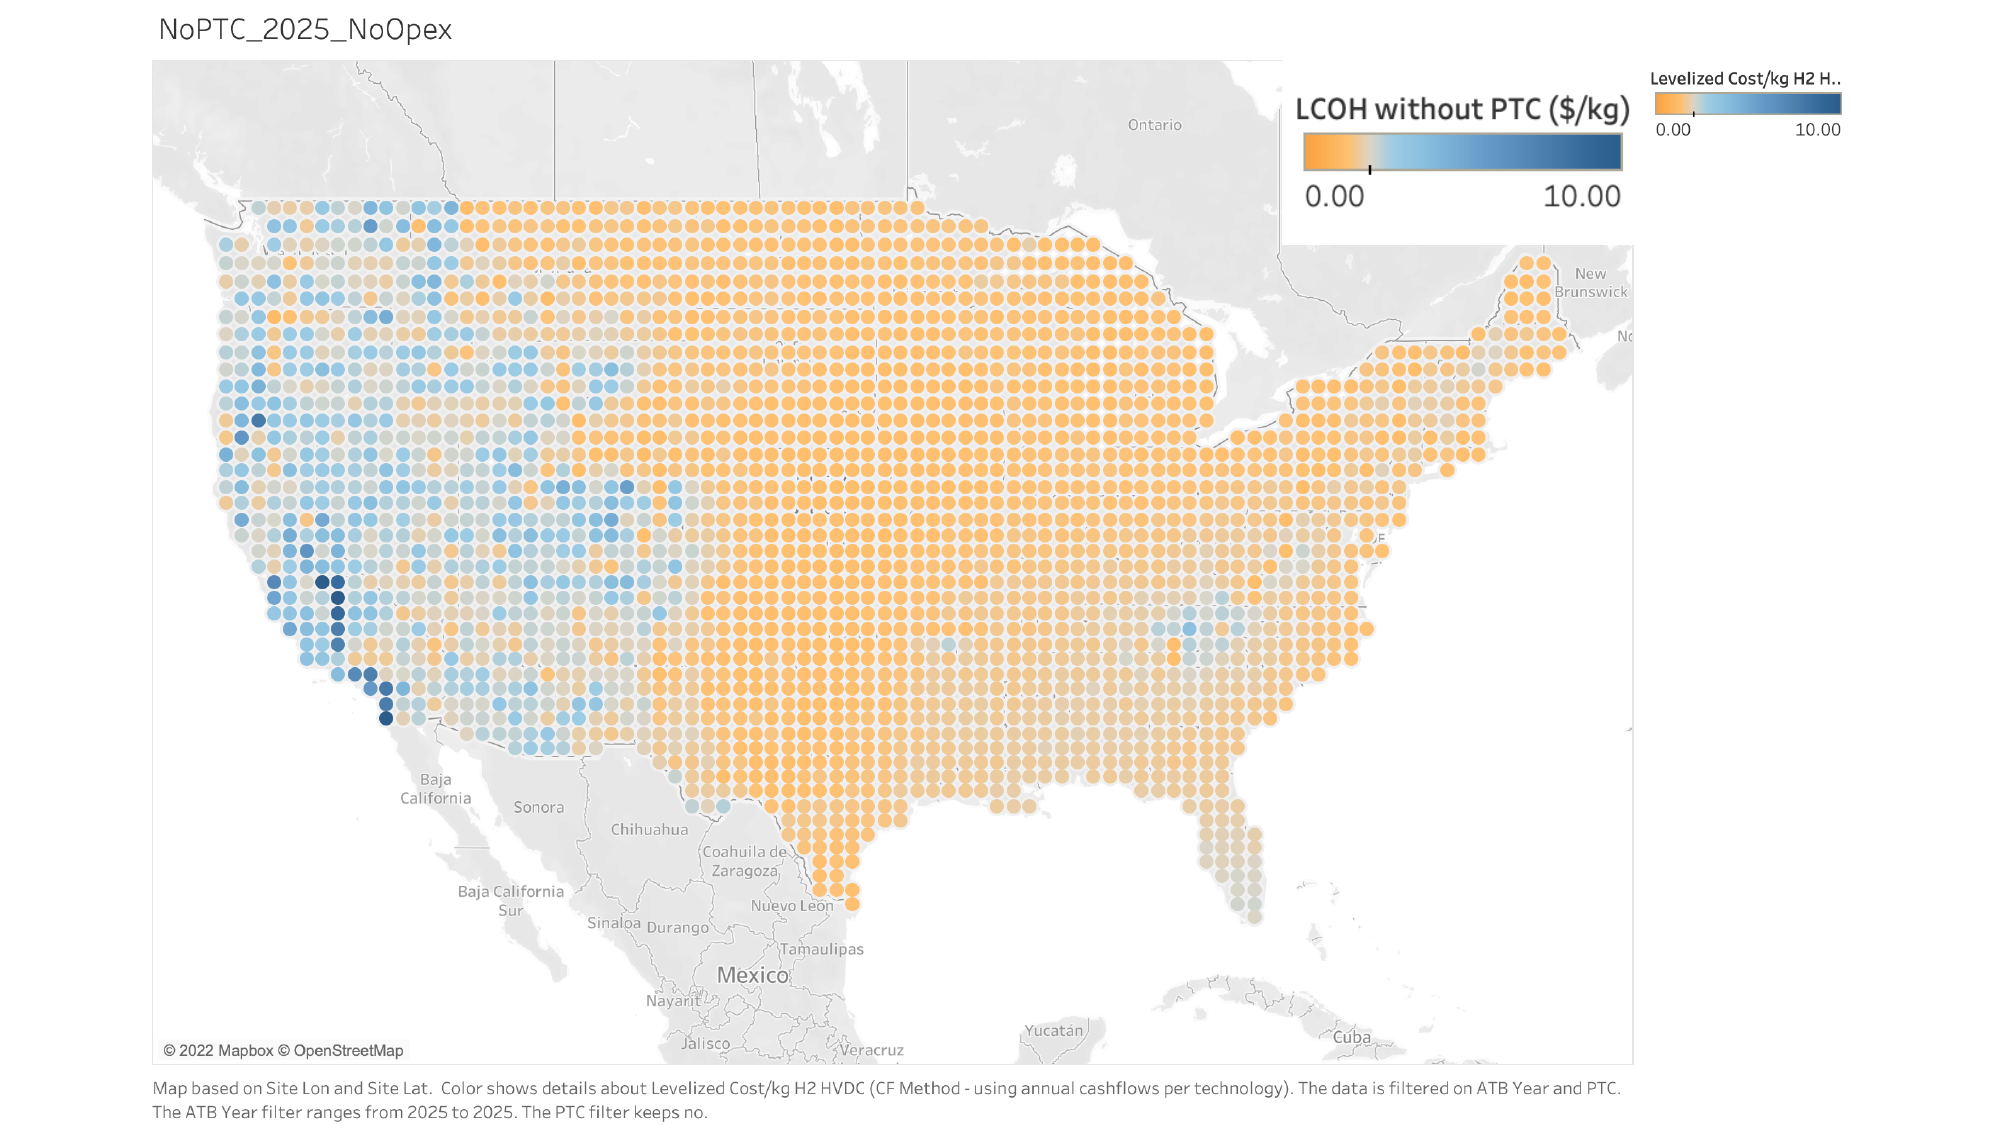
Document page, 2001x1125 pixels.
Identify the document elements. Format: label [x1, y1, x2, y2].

picture [151, 0, 1848, 1125]
